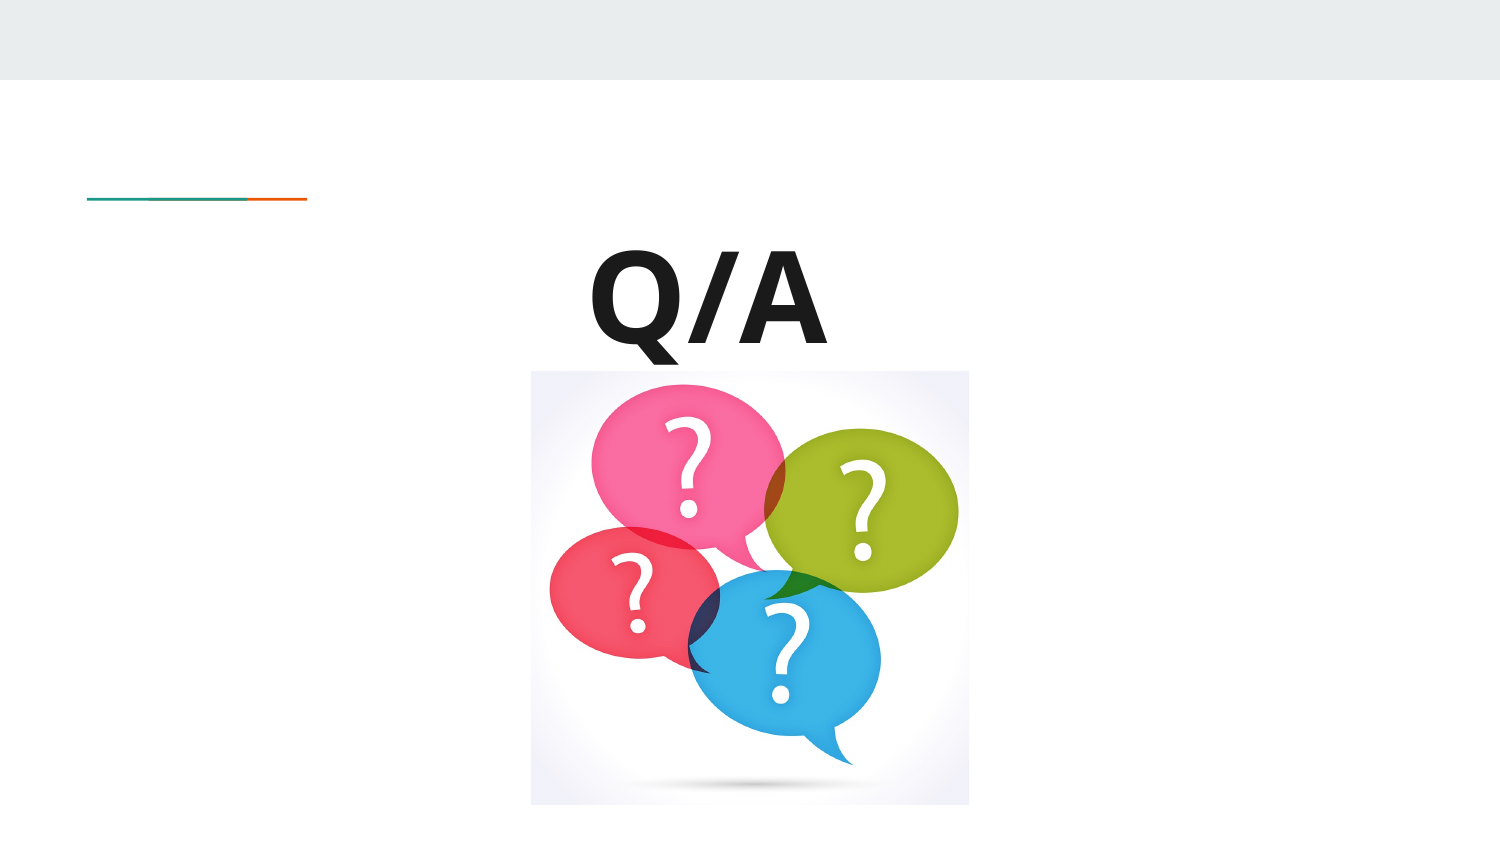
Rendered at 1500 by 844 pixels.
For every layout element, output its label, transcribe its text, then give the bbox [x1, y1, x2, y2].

title Q/A [570, 200, 901, 370]
picture [530, 371, 970, 805]
